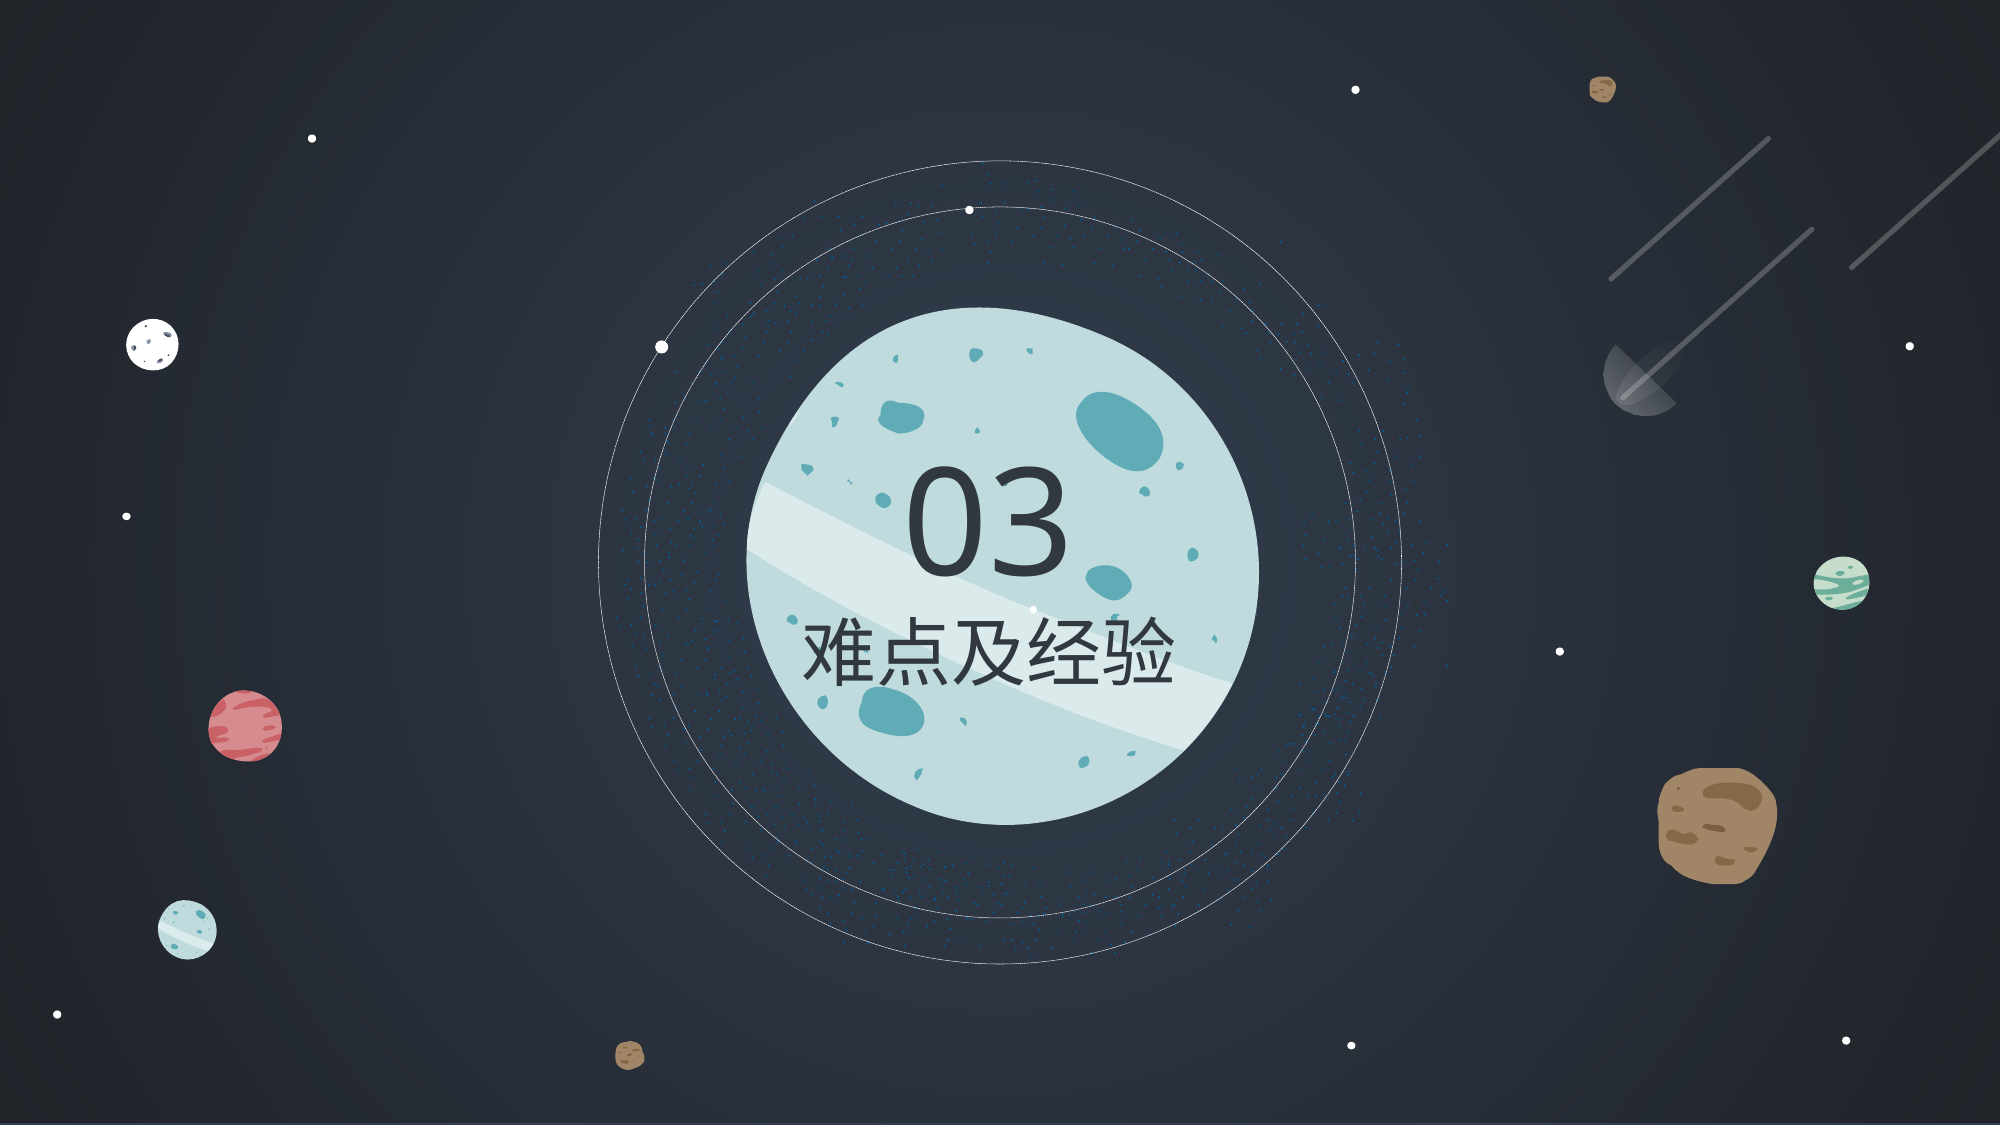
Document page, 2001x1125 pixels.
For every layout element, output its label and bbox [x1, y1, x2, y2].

text_box [306, 133, 318, 144]
text_box [598, 161, 1402, 964]
text_box [569, 115, 1465, 1011]
text_box [121, 511, 132, 522]
text_box [122, 315, 183, 374]
text_box [153, 897, 221, 964]
text_box [1346, 1040, 1357, 1051]
text_box [1554, 646, 1565, 657]
text_box [206, 688, 285, 764]
text_box [1611, 138, 1769, 279]
text_box [1655, 768, 1780, 885]
text_box [1622, 229, 1812, 398]
text_box [1904, 341, 1915, 352]
text_box [52, 1009, 63, 1020]
text_box [0, 0, 2000, 1123]
text_box [1811, 554, 1872, 612]
text_box [1841, 1035, 1852, 1046]
text_box [1589, 76, 1617, 103]
text_box [1603, 332, 1696, 416]
text_box [1851, 127, 2000, 268]
text_box [644, 205, 1356, 919]
text_box [1350, 84, 1361, 96]
text_box [614, 1040, 645, 1070]
